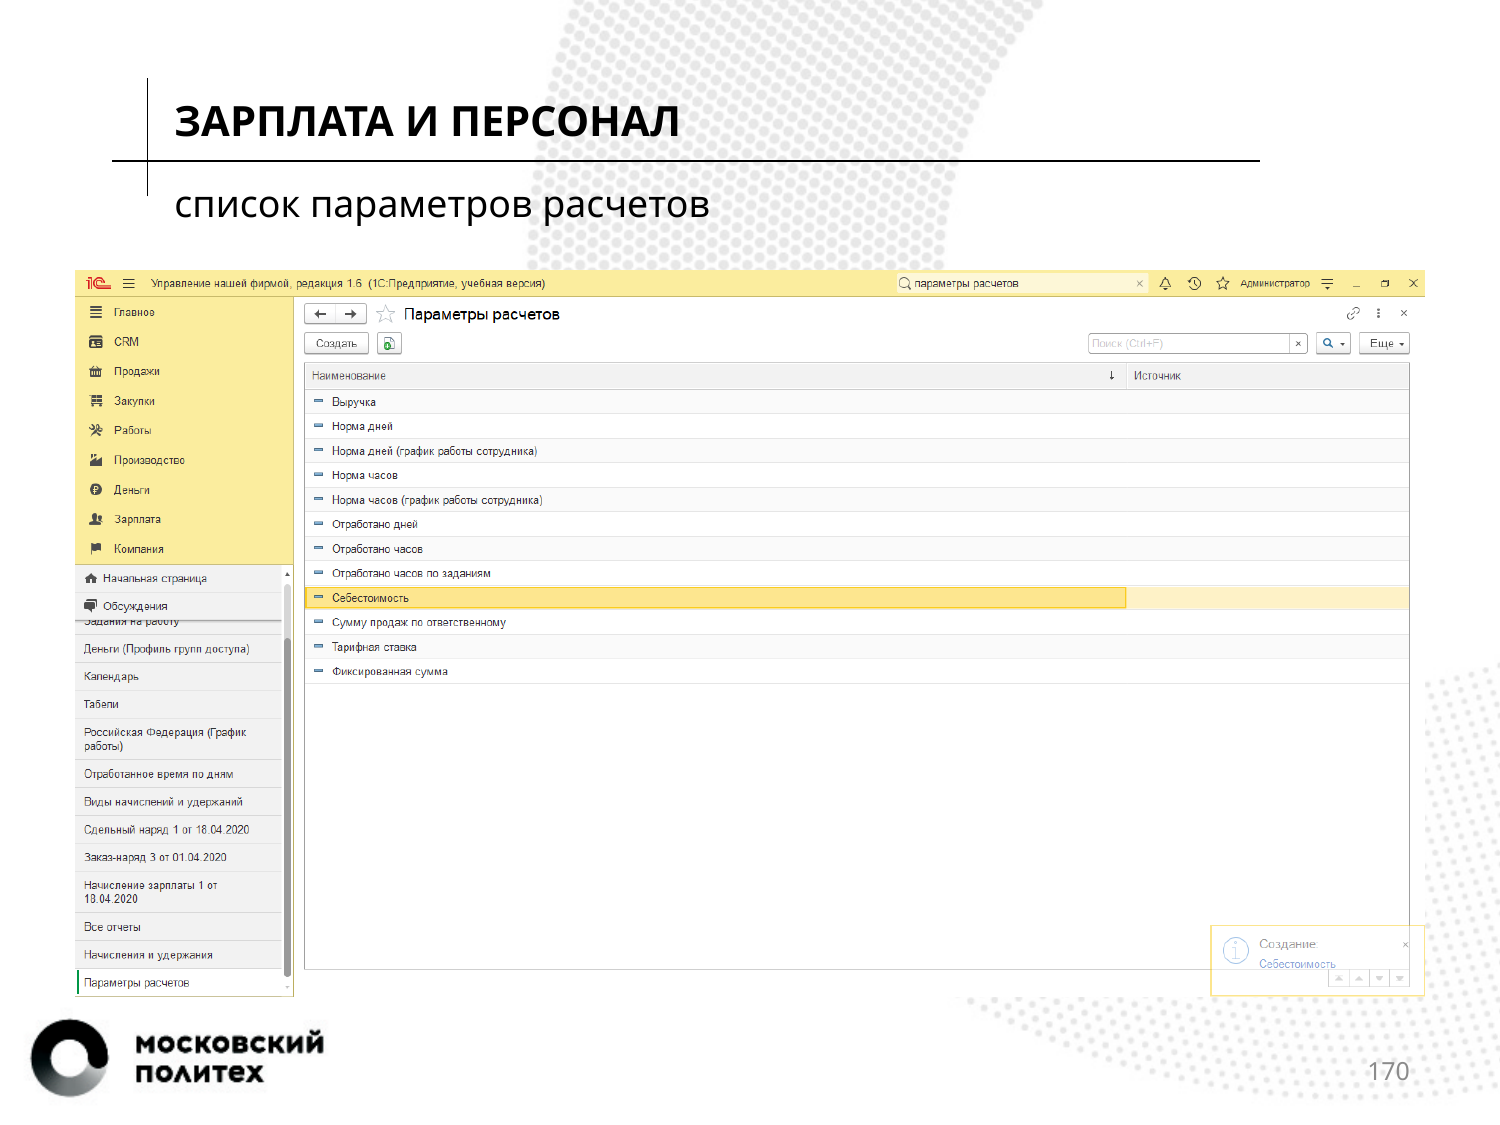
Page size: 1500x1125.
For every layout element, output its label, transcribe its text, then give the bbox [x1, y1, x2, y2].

picture [0, 0, 1500, 1125]
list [74, 270, 1426, 997]
slide_number 170 [1074, 1042, 1425, 1103]
text_box ЗАРПЛАТА И ПЕРСОНАЛ [159, 78, 1427, 161]
title список параметров расчетов [159, 161, 1427, 244]
